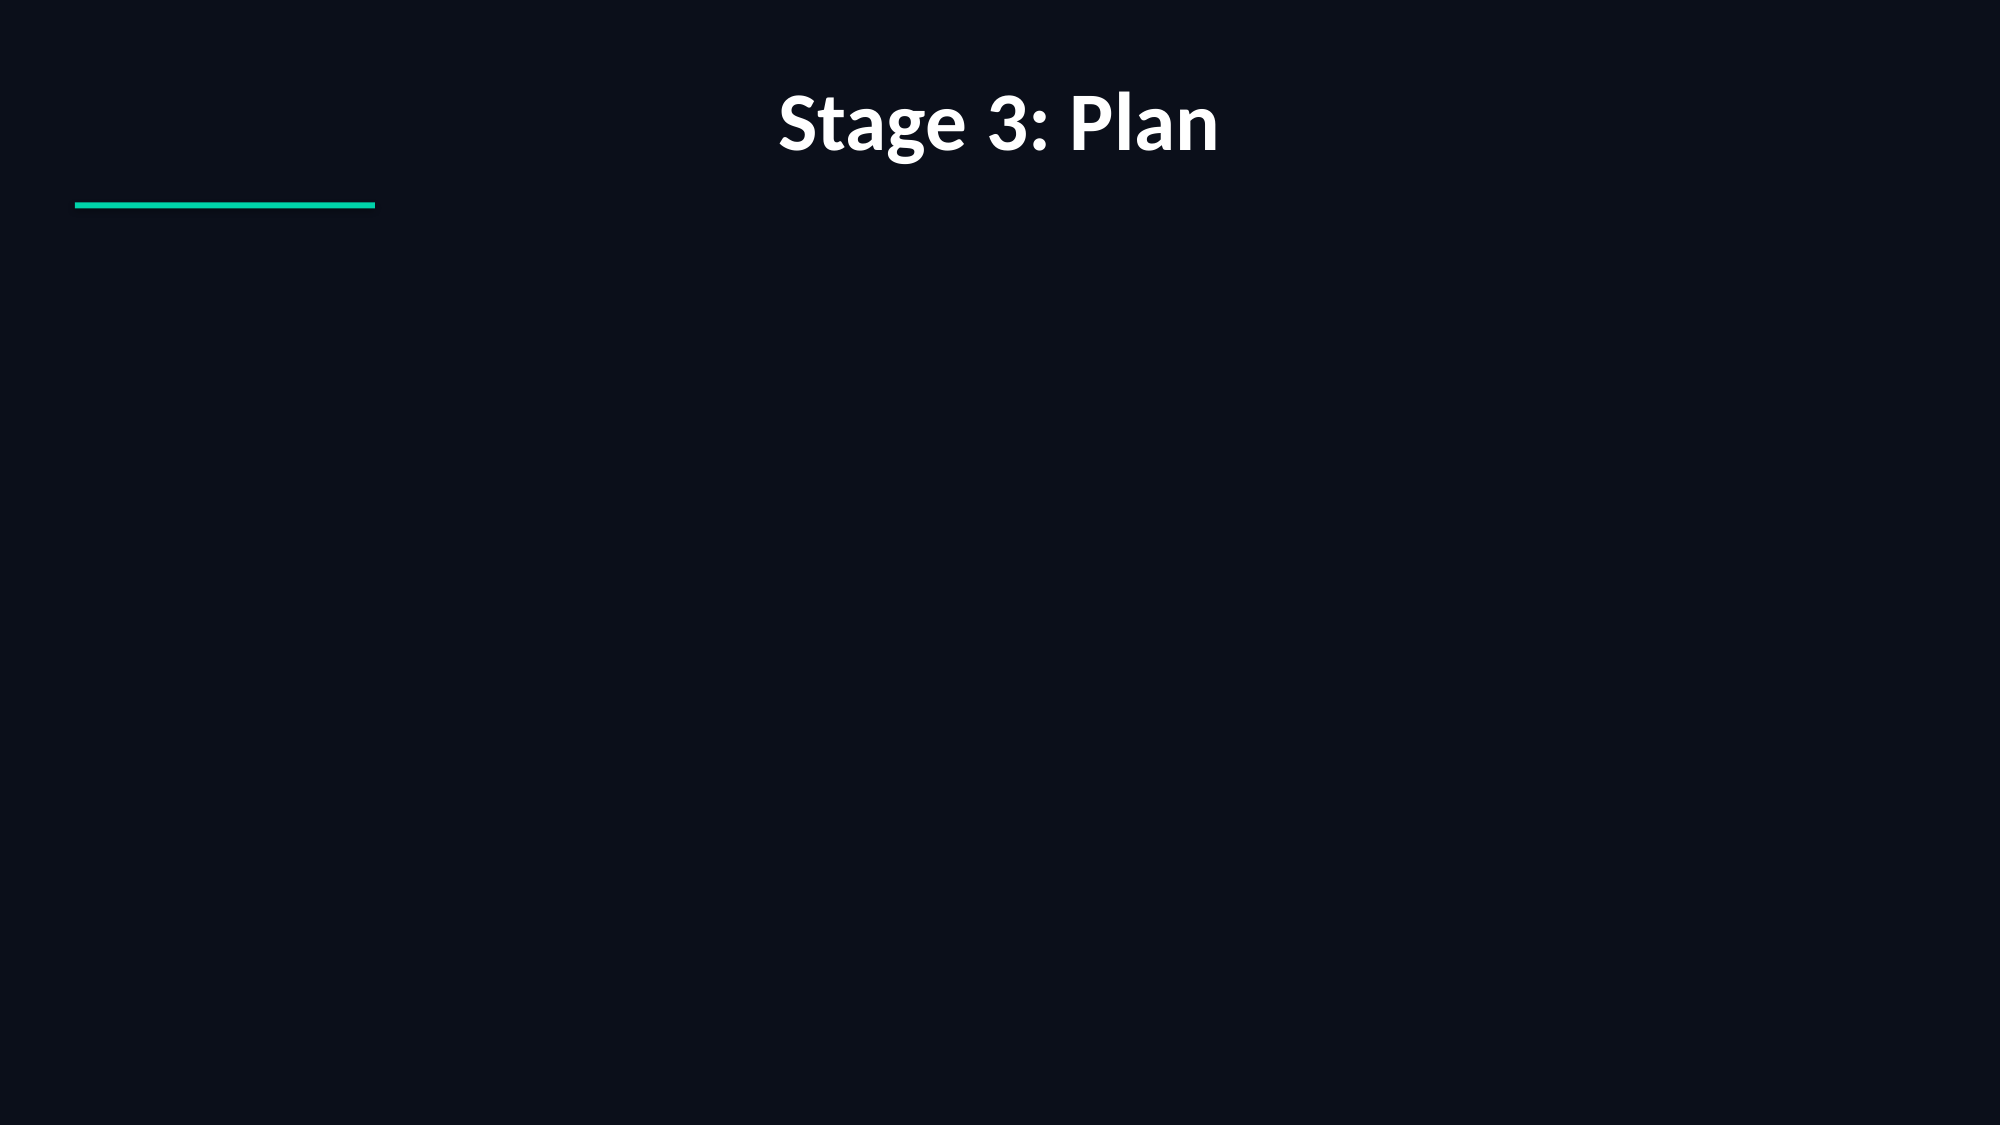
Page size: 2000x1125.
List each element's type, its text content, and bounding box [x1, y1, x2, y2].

text_box Stage 3: Plan [764, 60, 1236, 175]
text_box [74, 202, 376, 209]
